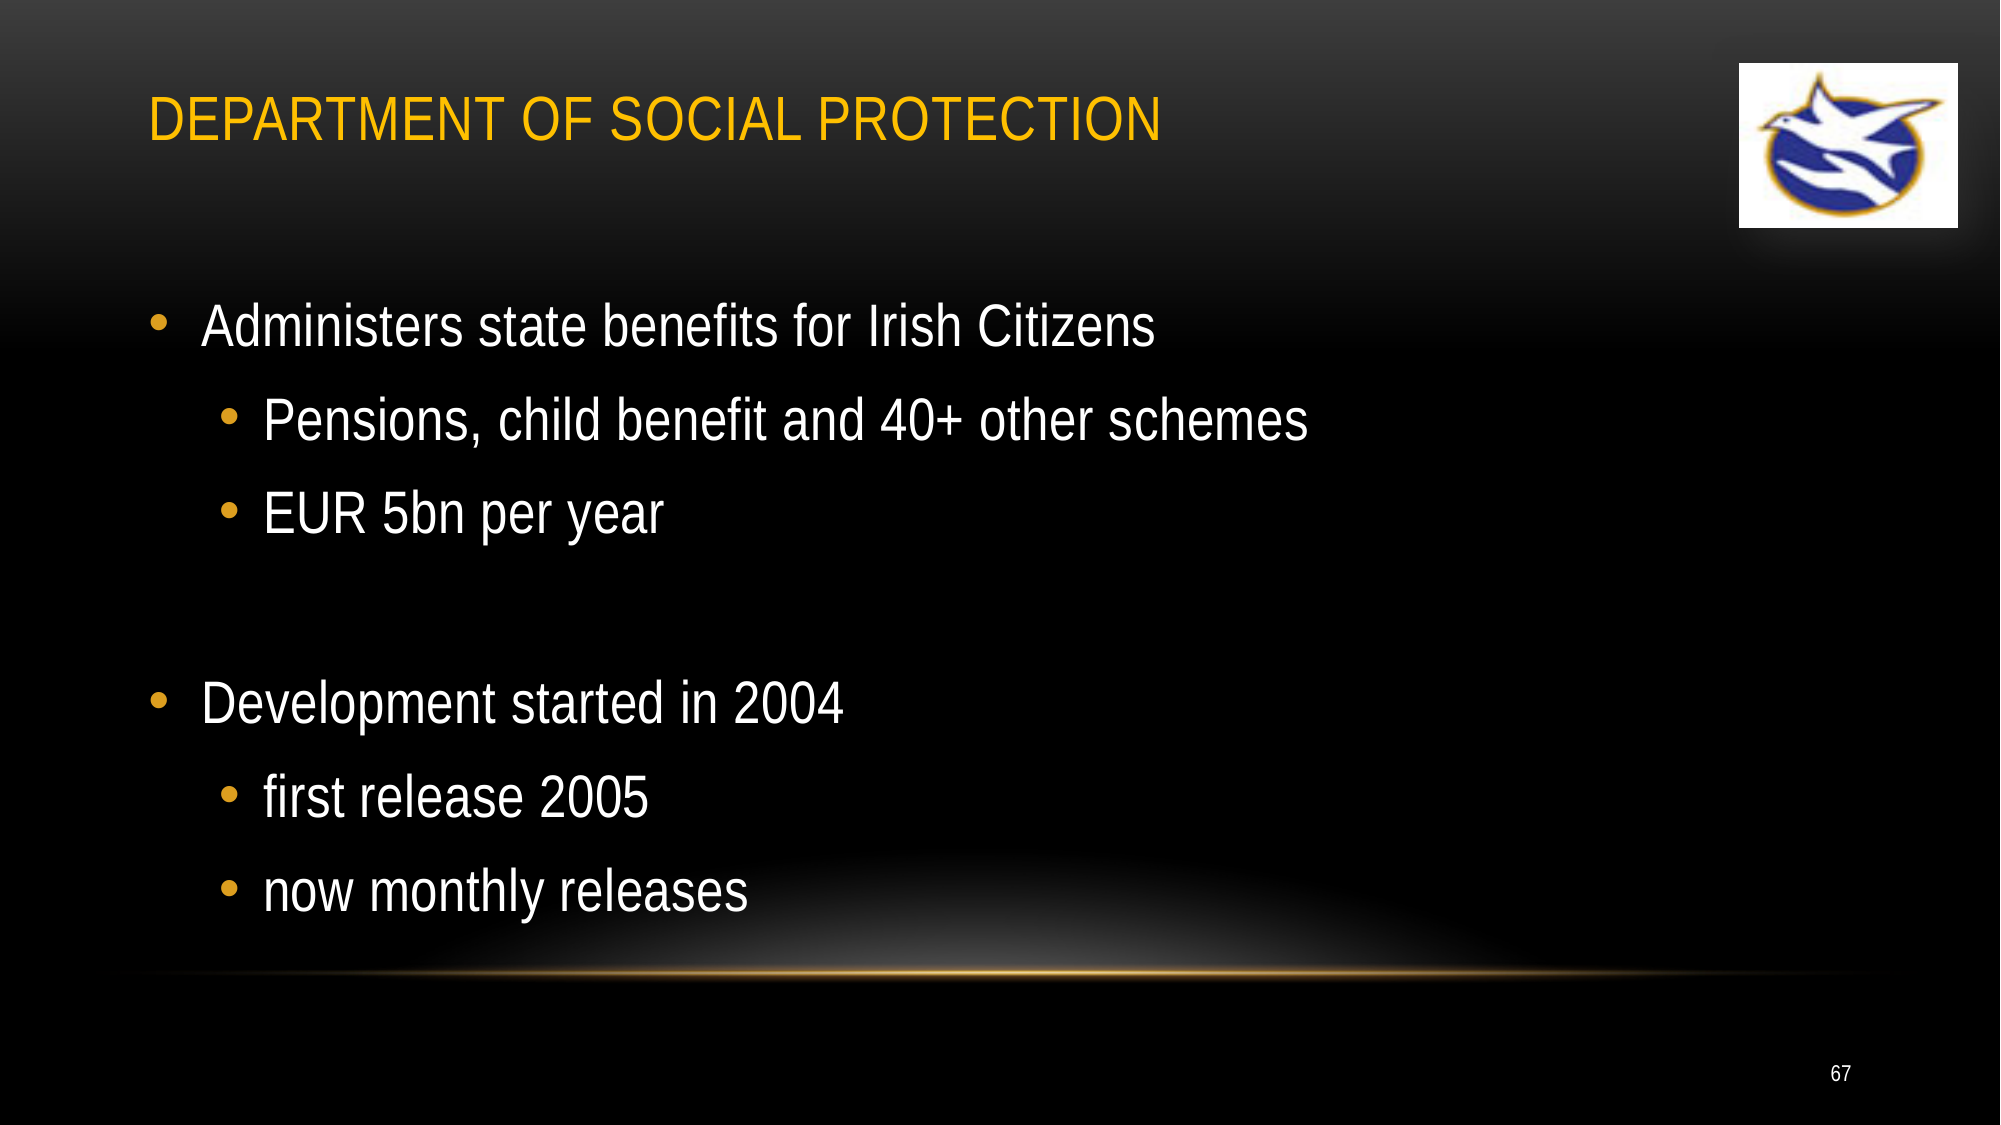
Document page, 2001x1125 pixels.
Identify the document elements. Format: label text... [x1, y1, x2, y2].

slide_number 67 [1650, 1042, 1867, 1103]
list Administers state benefits for Irish Citizens Pensions, child benefit and 40+ other schemes EUR 5bn per year Development started in 2004 first release 2005 now monthly releases [133, 184, 1867, 938]
title Department of Social Protection [133, 45, 1787, 161]
picture [0, 0, 2000, 1125]
